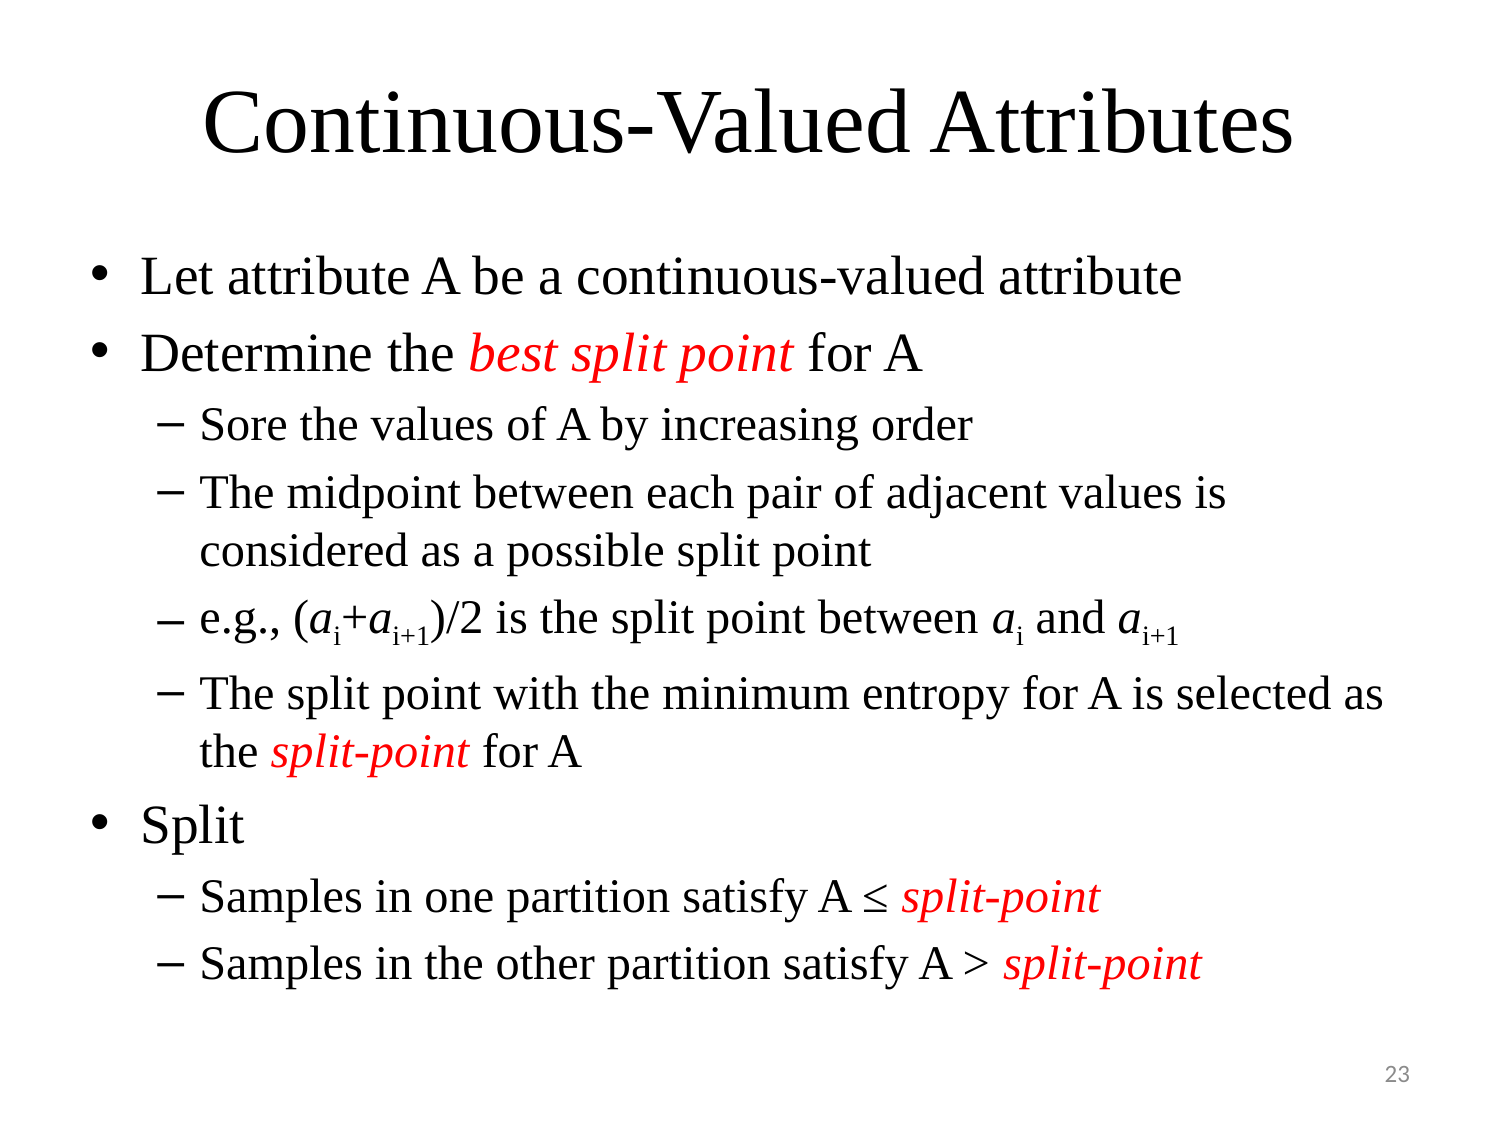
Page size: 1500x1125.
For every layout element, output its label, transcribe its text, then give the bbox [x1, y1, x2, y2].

slide_number 23 [1074, 1042, 1425, 1103]
list Let attribute A be a continuous-valued attribute Determine the best split point for A Sore the values of A by increasing order The midpoint between each pair of adjacent values is considered as a possible split point e.g., (ai+ai+1)/2 is the split point between ai and ai+1 The split point with the minimum entropy for A is selected as the split-point for A Split Samples in one partition satisfy A ≤ split-point Samples in the other partition satisfy A > split-point [75, 231, 1425, 1005]
title Continuous-Valued Attributes [75, 22, 1425, 210]
